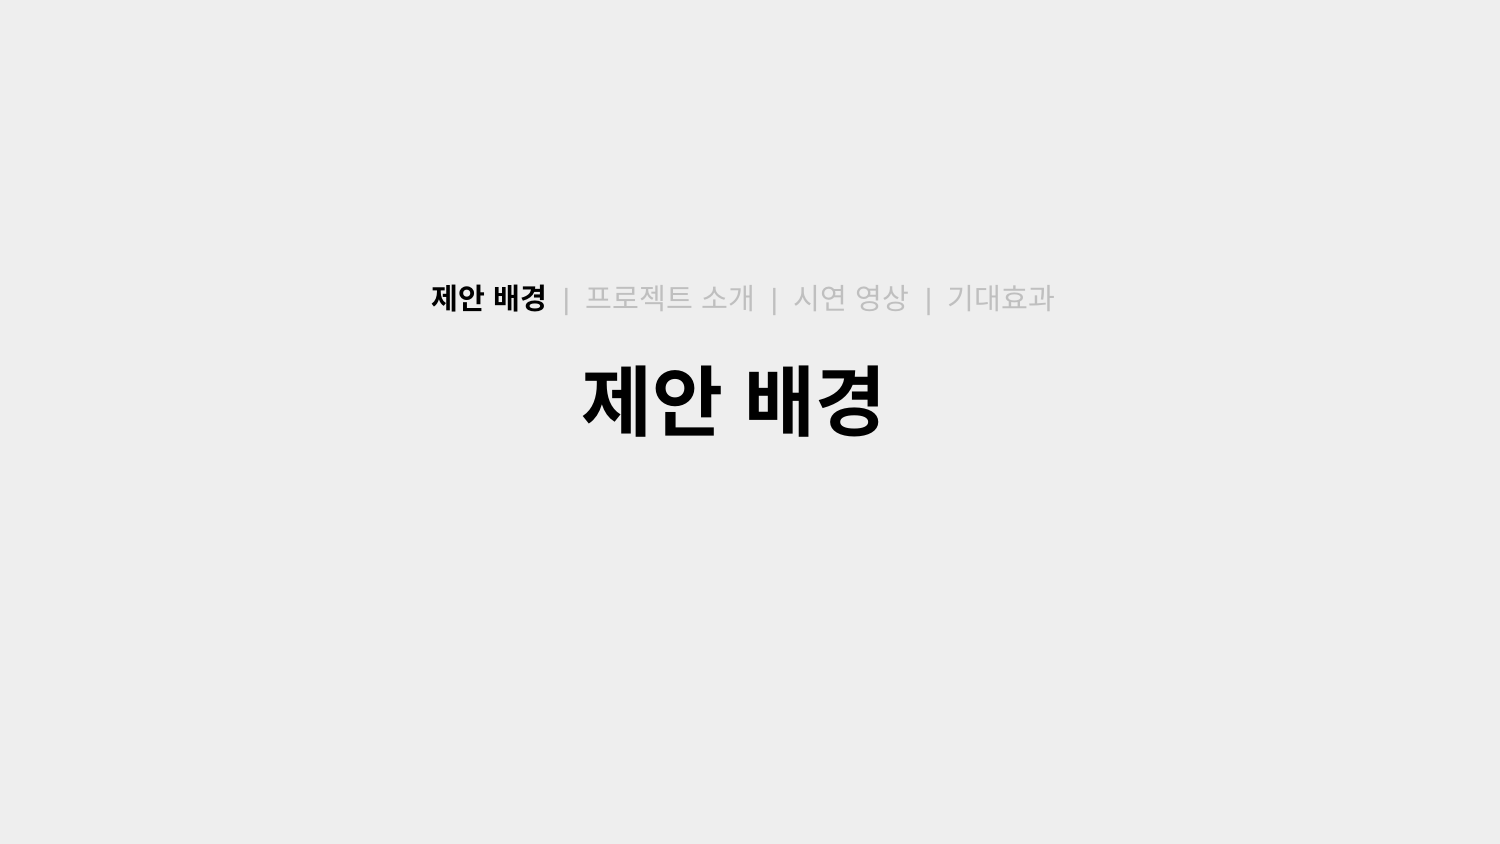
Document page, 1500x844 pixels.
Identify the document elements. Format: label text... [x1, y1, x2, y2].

text_box 제안 배경 [566, 338, 934, 461]
text_box 제안 배경 | 프로젝트 소개 | 시연 영상 | 기대효과 [415, 265, 1085, 331]
